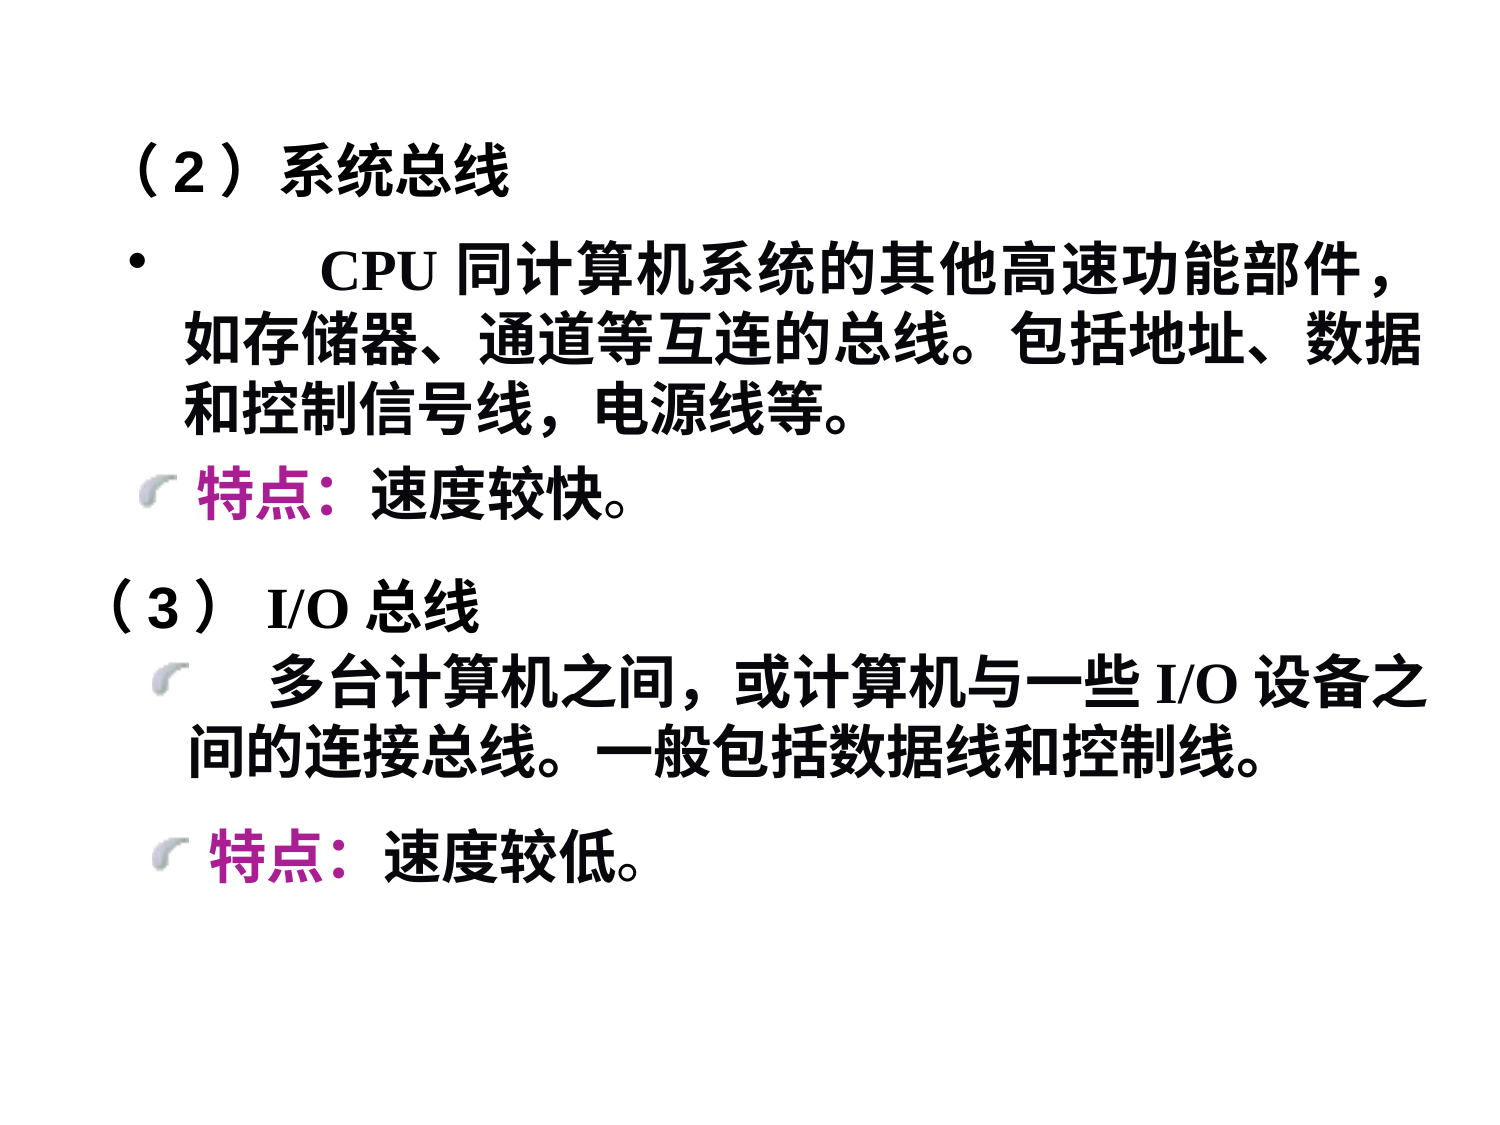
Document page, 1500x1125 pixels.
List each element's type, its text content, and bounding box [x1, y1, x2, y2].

text_box 多台计算机之间，或计算机与一些I/O设备之间的连接总线。一般包括数据线和控制线。 [137, 637, 1450, 793]
text_box （3）I/O总线 [60, 562, 496, 648]
picture [152, 661, 189, 699]
picture [152, 836, 189, 874]
title （2）系统总线 [37, 126, 575, 213]
picture [139, 473, 177, 511]
list CPU同计算机系统的其他高速功能部件，如存储器、通道等互连的总线。包括地址、数据和控制信号线，电源线等。 [112, 224, 1438, 463]
text_box 特点：速度较快。 [125, 450, 1450, 563]
text_box 特点：速度较低。 [137, 812, 1463, 925]
